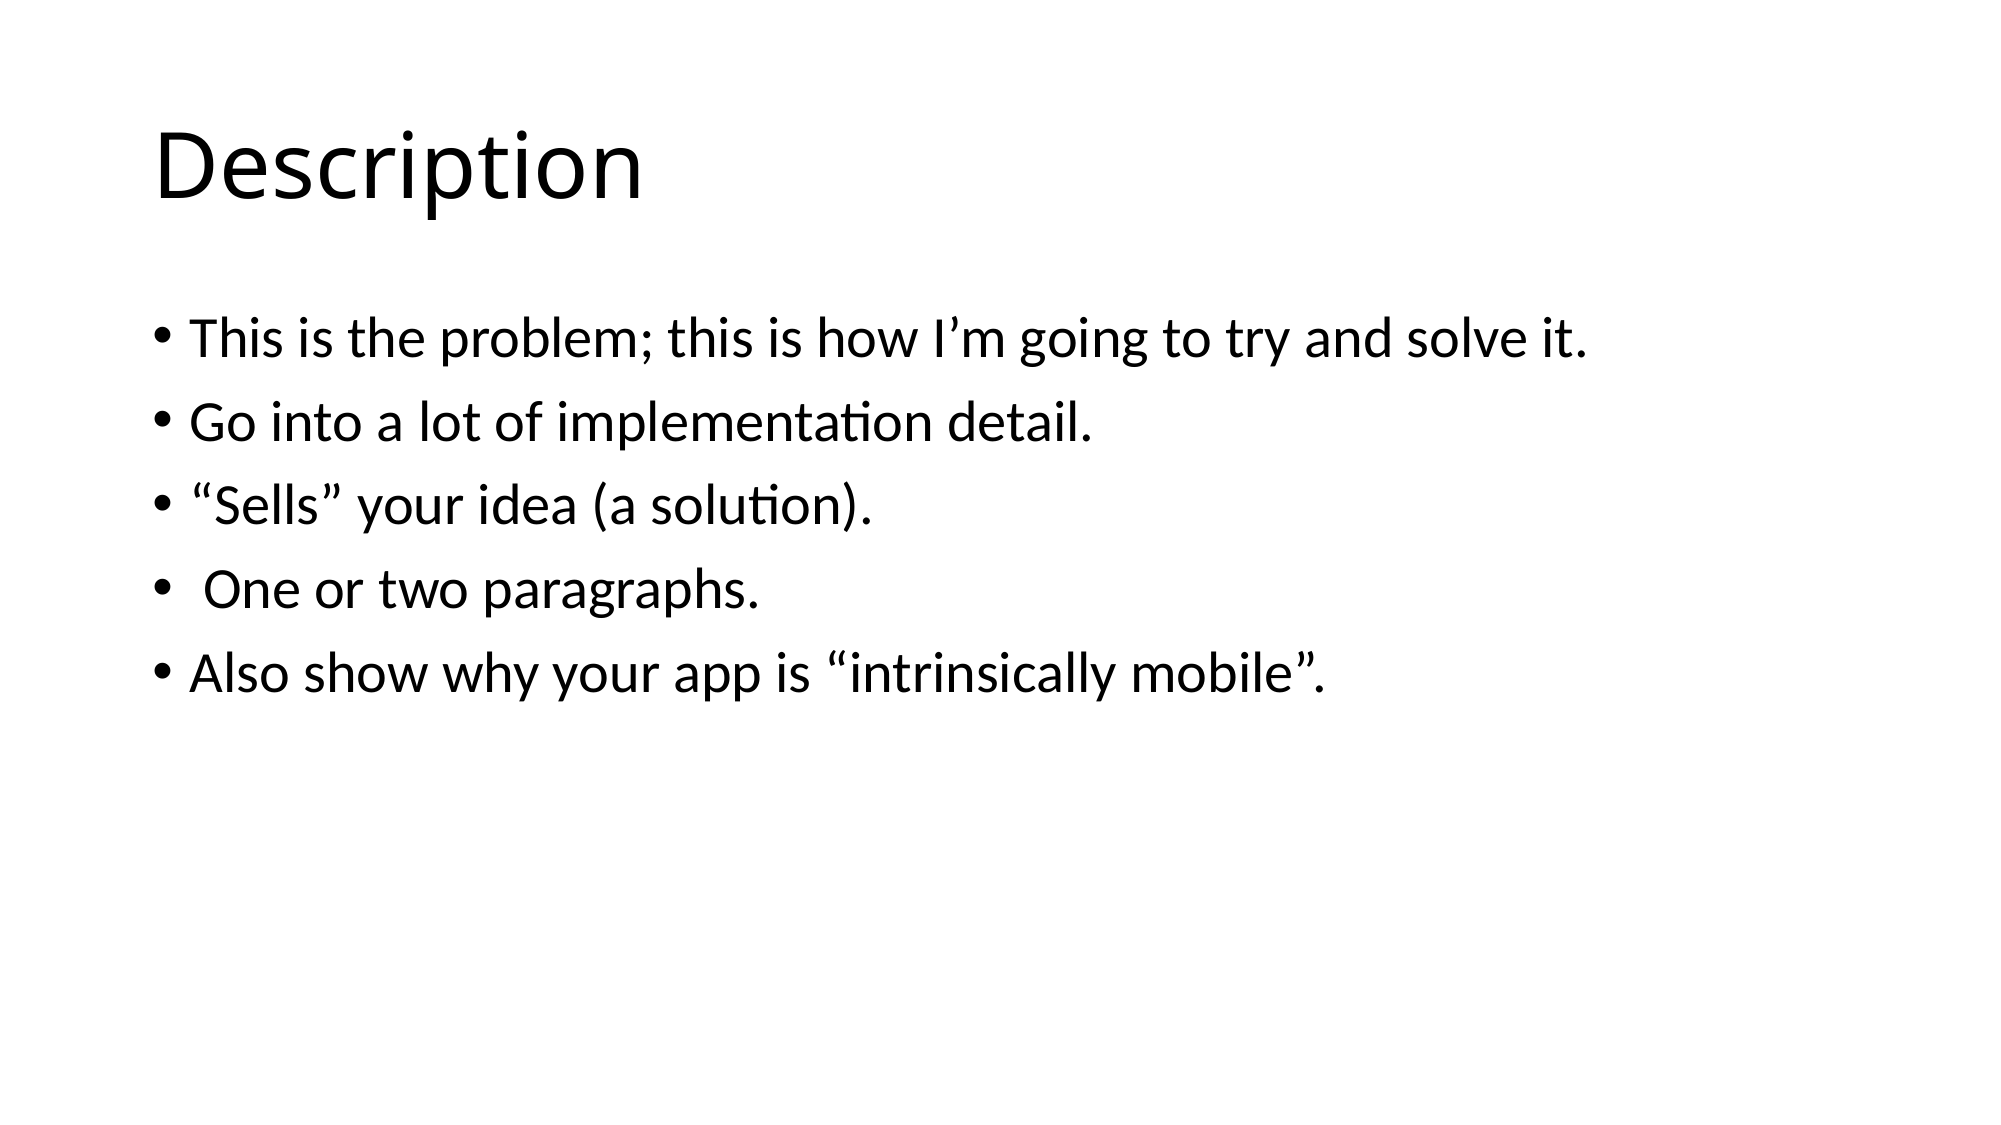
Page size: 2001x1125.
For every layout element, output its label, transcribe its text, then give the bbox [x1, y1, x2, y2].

title Description [137, 59, 1863, 278]
list This is the problem; this is how I’m going to try and solve it. Go into a lot of implementation detail. “Sells” your idea (a solution). One or two paragraphs. Also show why your app is “intrinsically mobile”. [137, 299, 1863, 1014]
